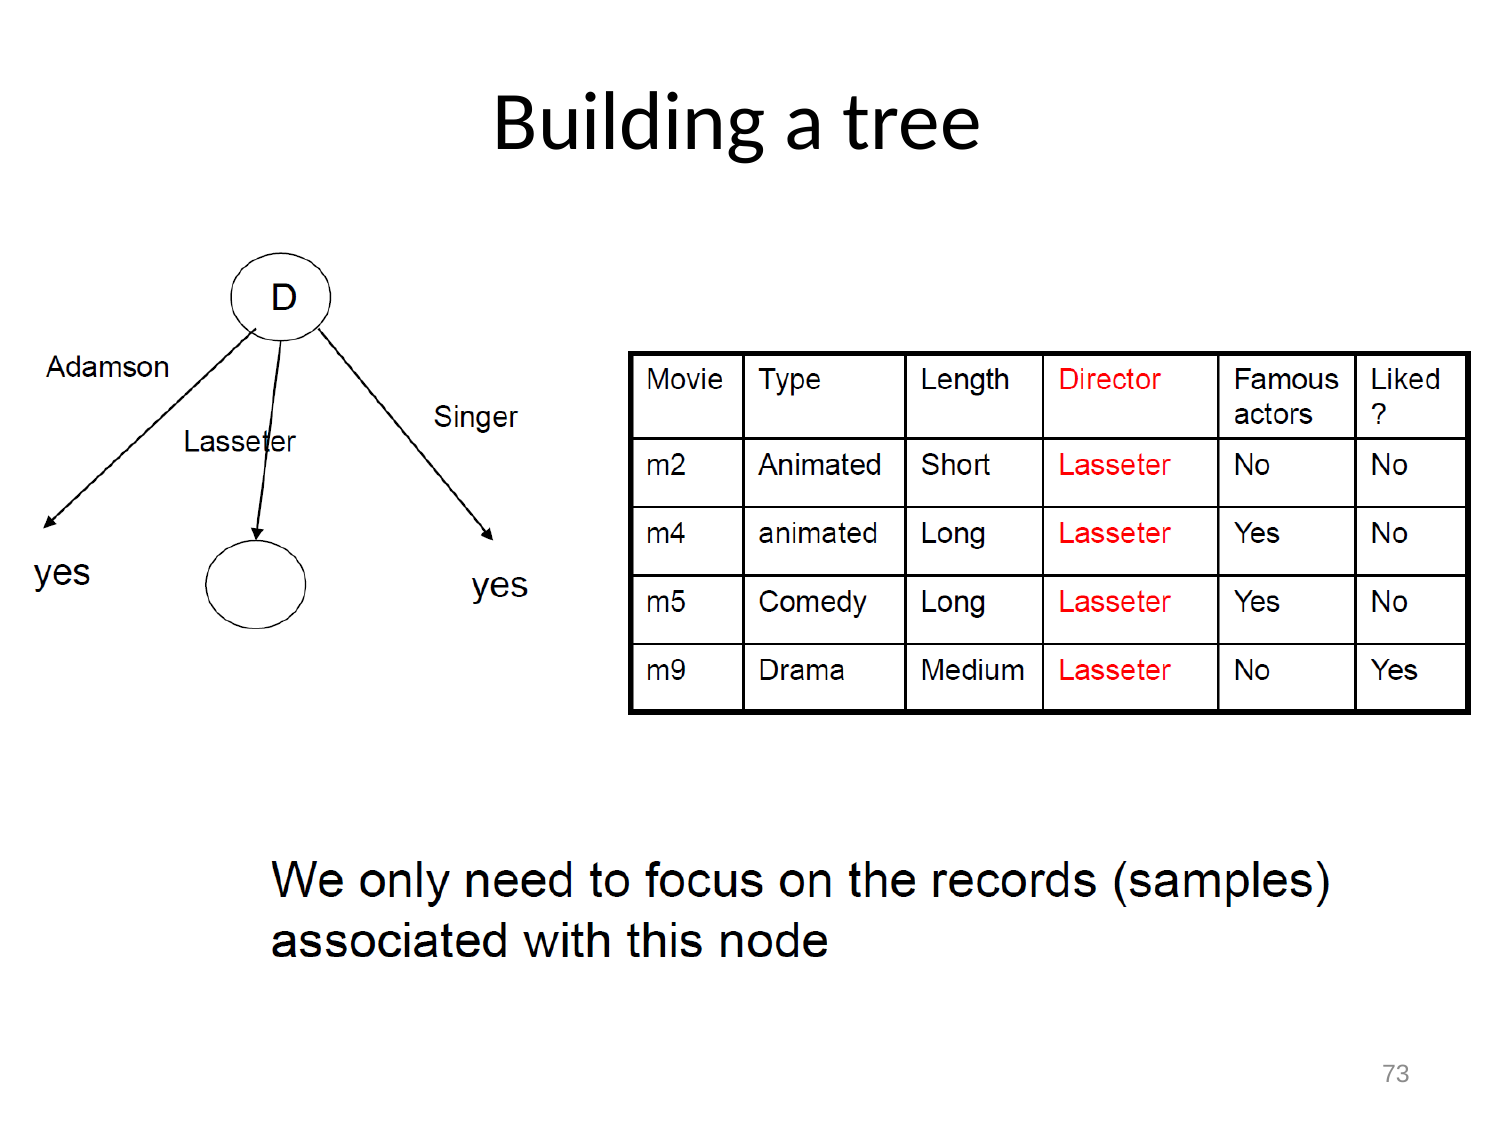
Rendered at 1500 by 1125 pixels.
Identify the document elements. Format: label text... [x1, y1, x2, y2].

slide_number 73 [1074, 1042, 1425, 1103]
picture [16, 210, 1484, 1005]
title Building a tree [0, 0, 1476, 233]
